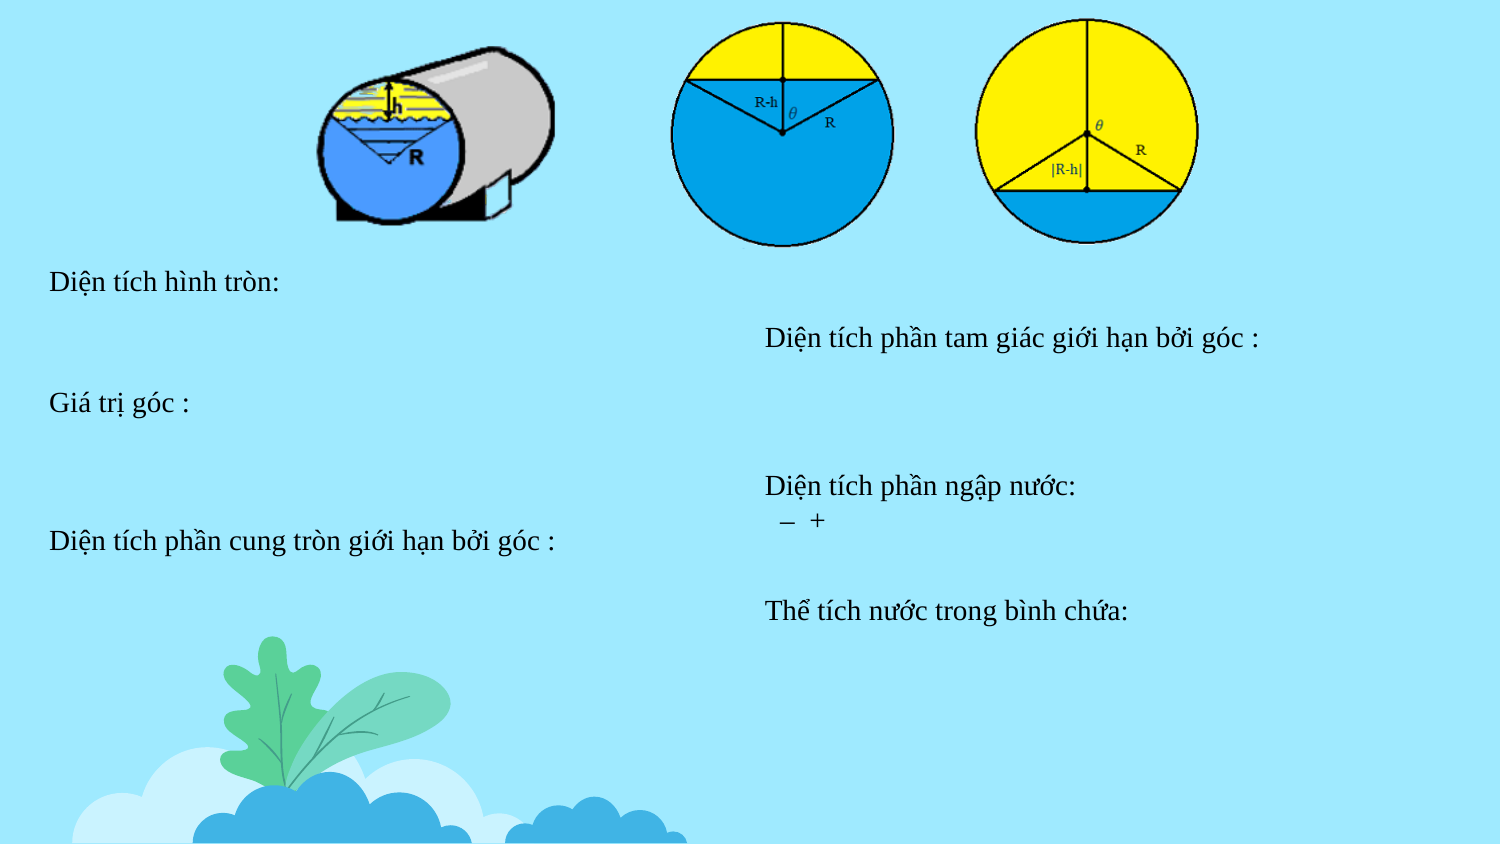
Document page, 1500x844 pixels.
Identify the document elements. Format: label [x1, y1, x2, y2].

text_box [302, 10, 1209, 256]
